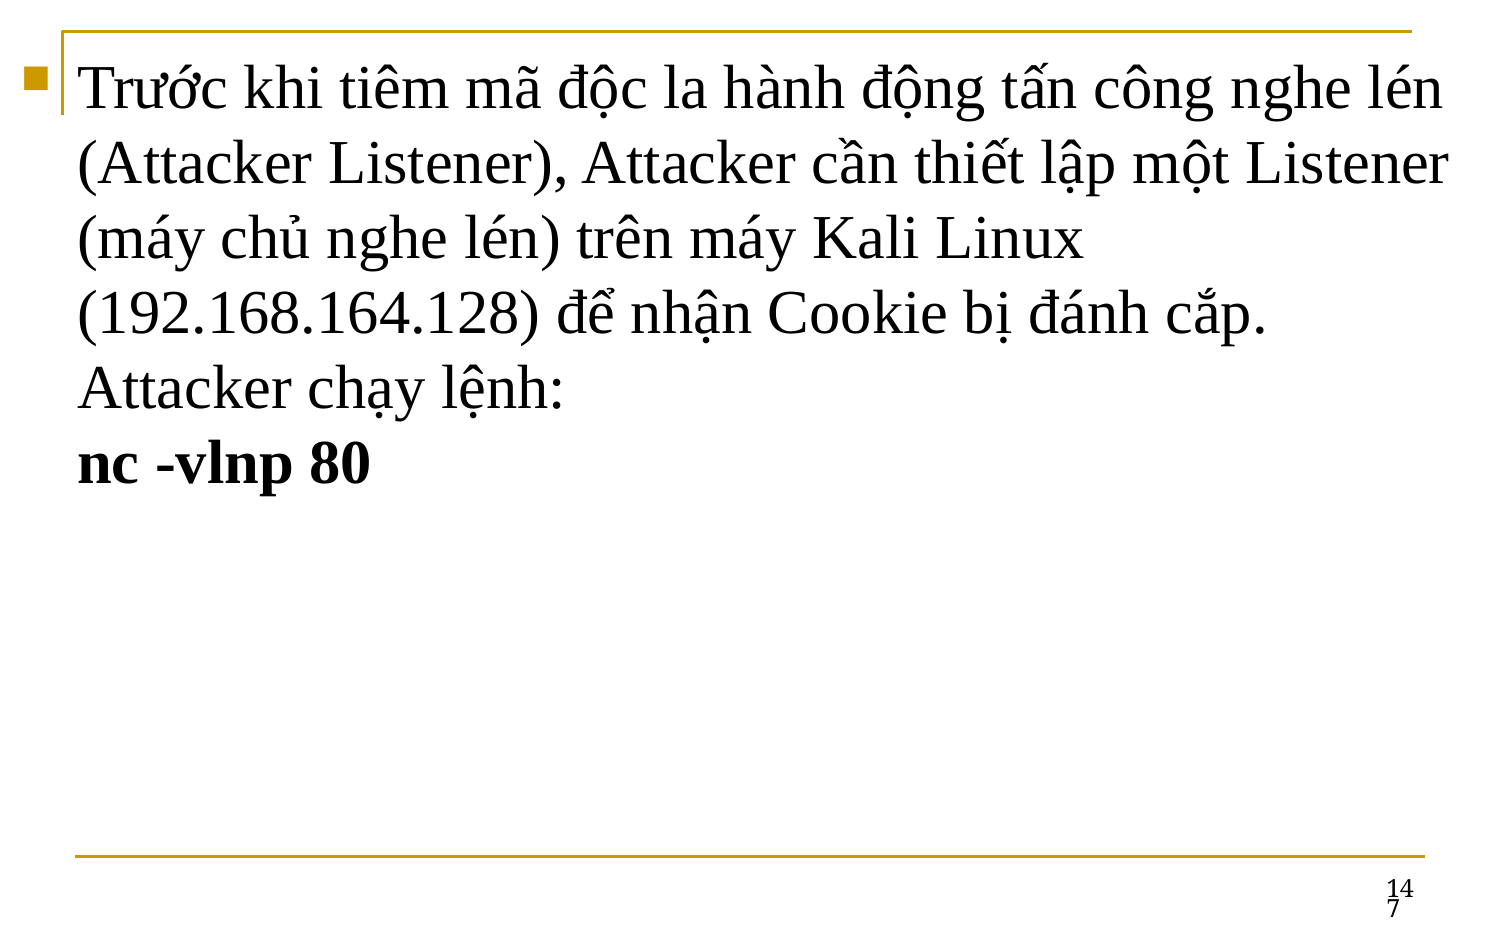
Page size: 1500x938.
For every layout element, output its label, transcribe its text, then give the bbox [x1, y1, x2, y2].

text_box Trước khi tiêm mã độc la hành động tấn công nghe lén (Attacker Listener), Attacker cần thiết lập một Listener (máy chủ nghe lén) trên máy Kali Linux (192.168.164.128) để nhận Cookie bị đánh cắp. Attacker chạy lệnh: nc -vlnp 80 [18, 29, 1482, 496]
slide_number 147 [1380, 878, 1419, 938]
